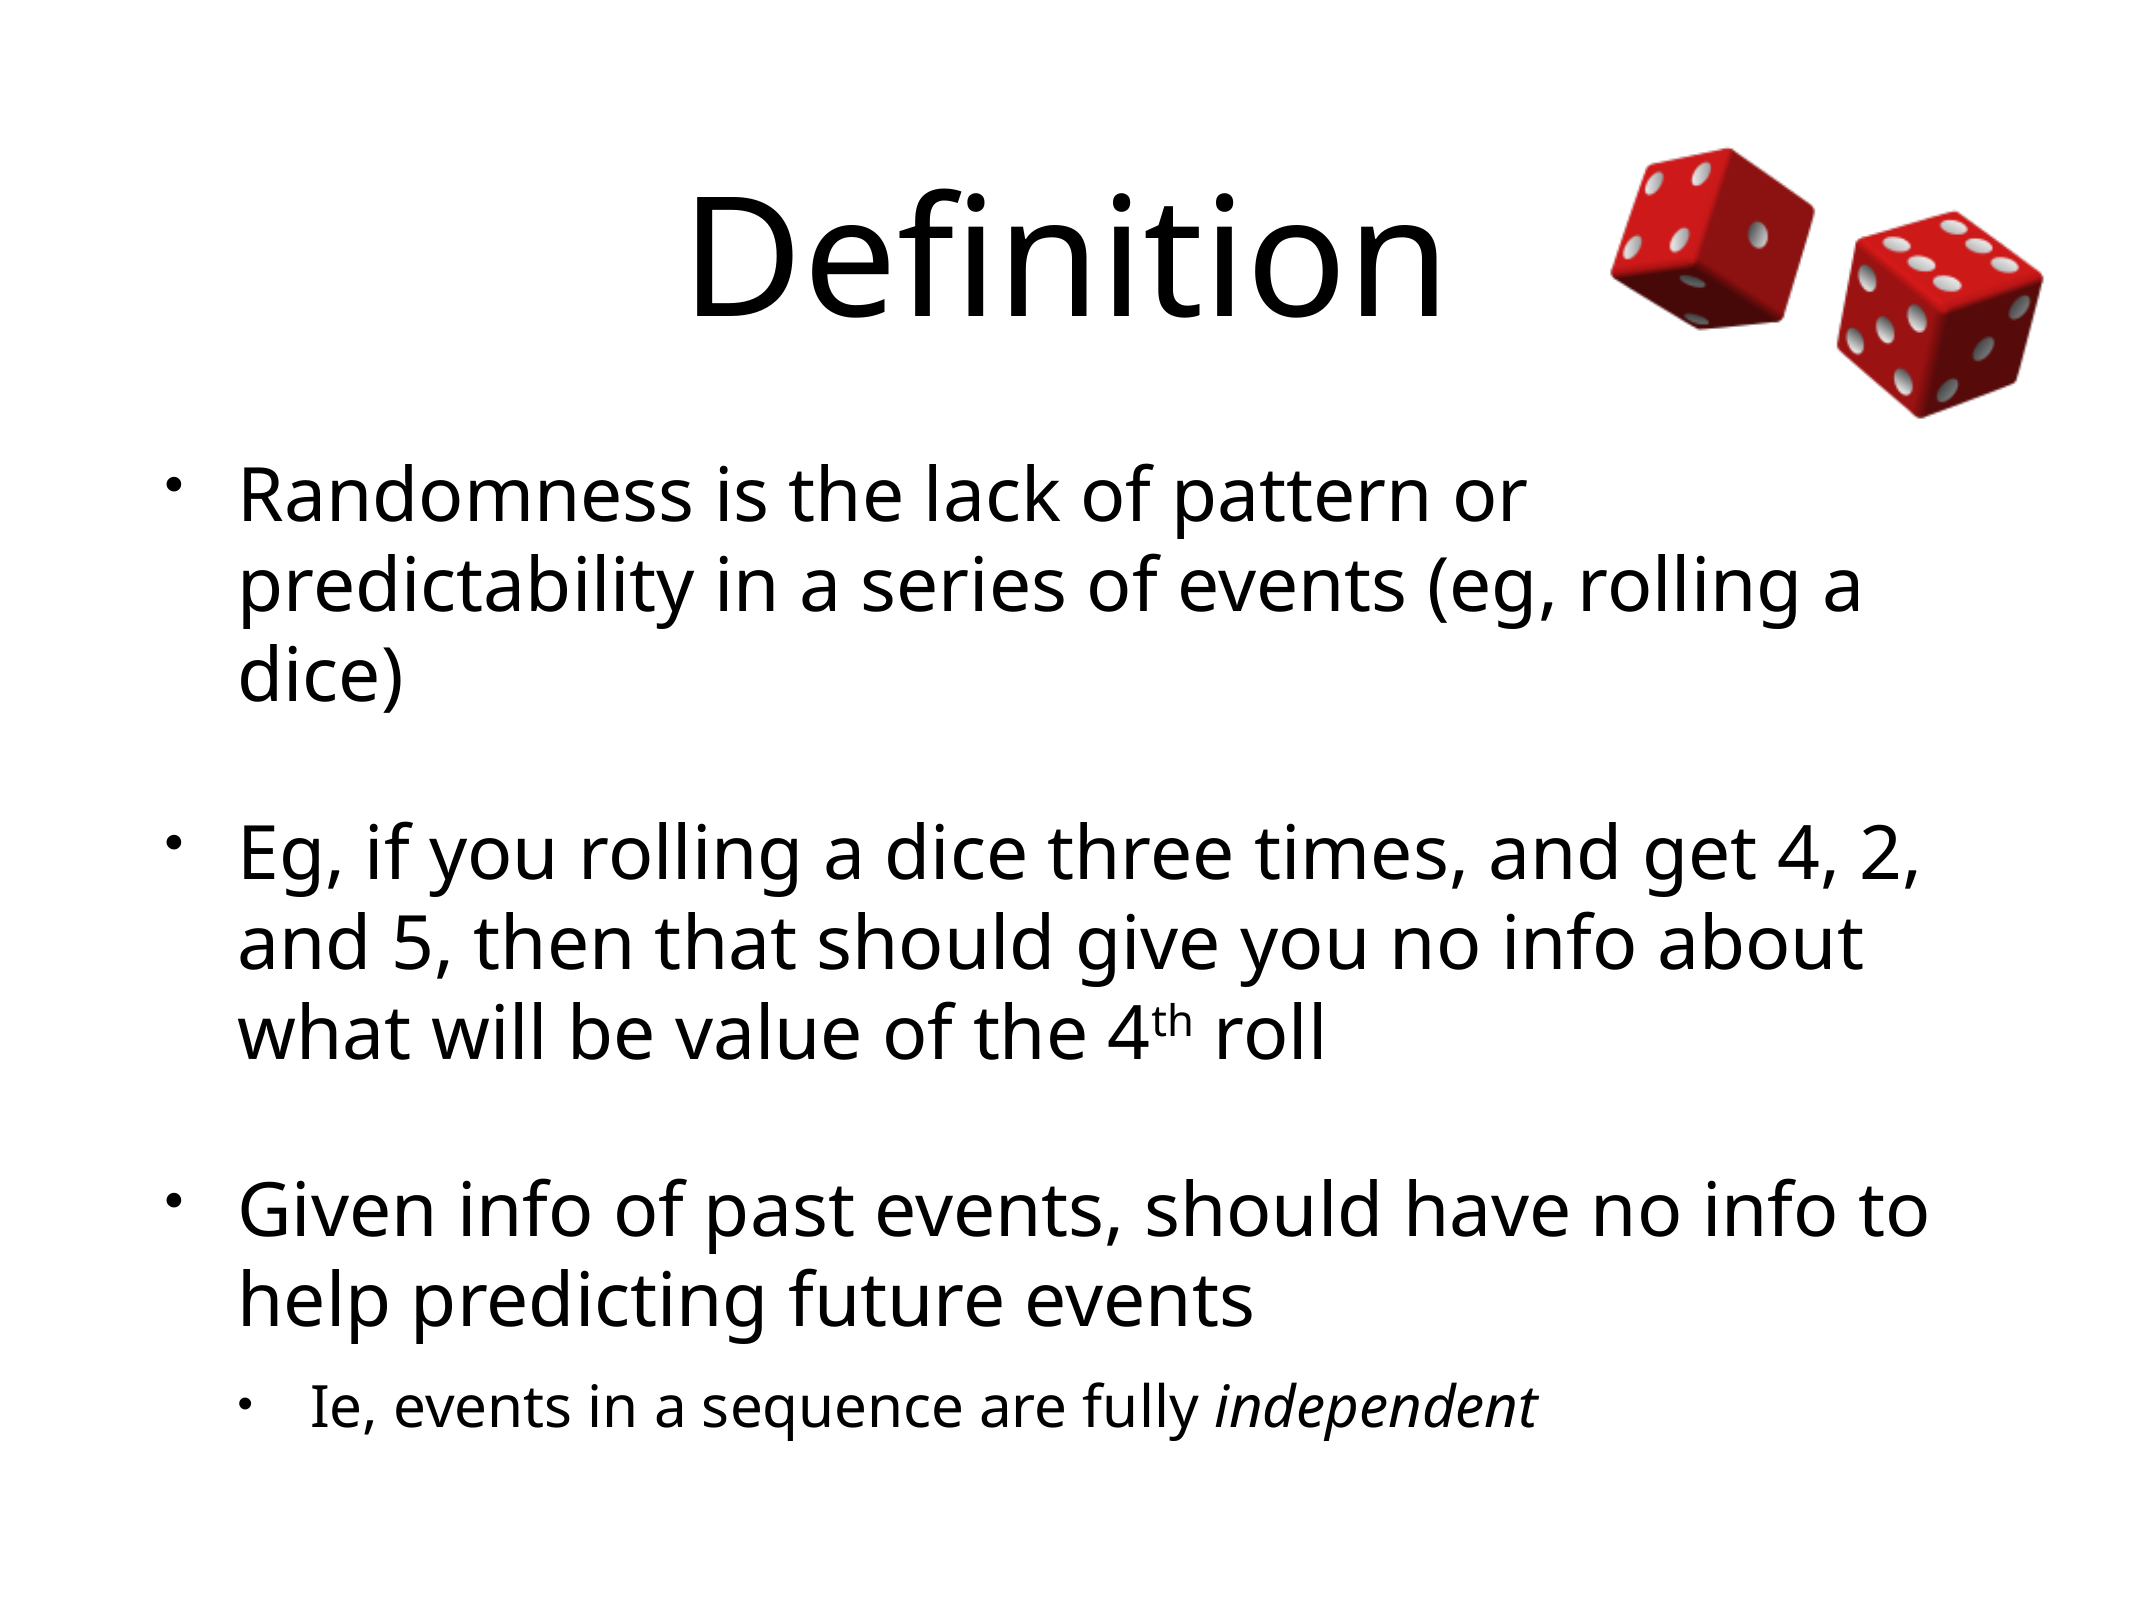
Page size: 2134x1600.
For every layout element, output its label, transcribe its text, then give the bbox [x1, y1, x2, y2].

title Definition [155, 72, 1978, 426]
list Randomness is the lack of pattern or predictability in a series of events (eg, rolling a dice) Eg, if you rolling a dice three times, and get 4, 2, and 5, then that should give you no info about what will be value of the 4th roll Given info of past events, should have no info to help predicting future events Ie, events in a sequence are fully independent [155, 426, 1978, 1459]
picture [1603, 139, 2053, 428]
